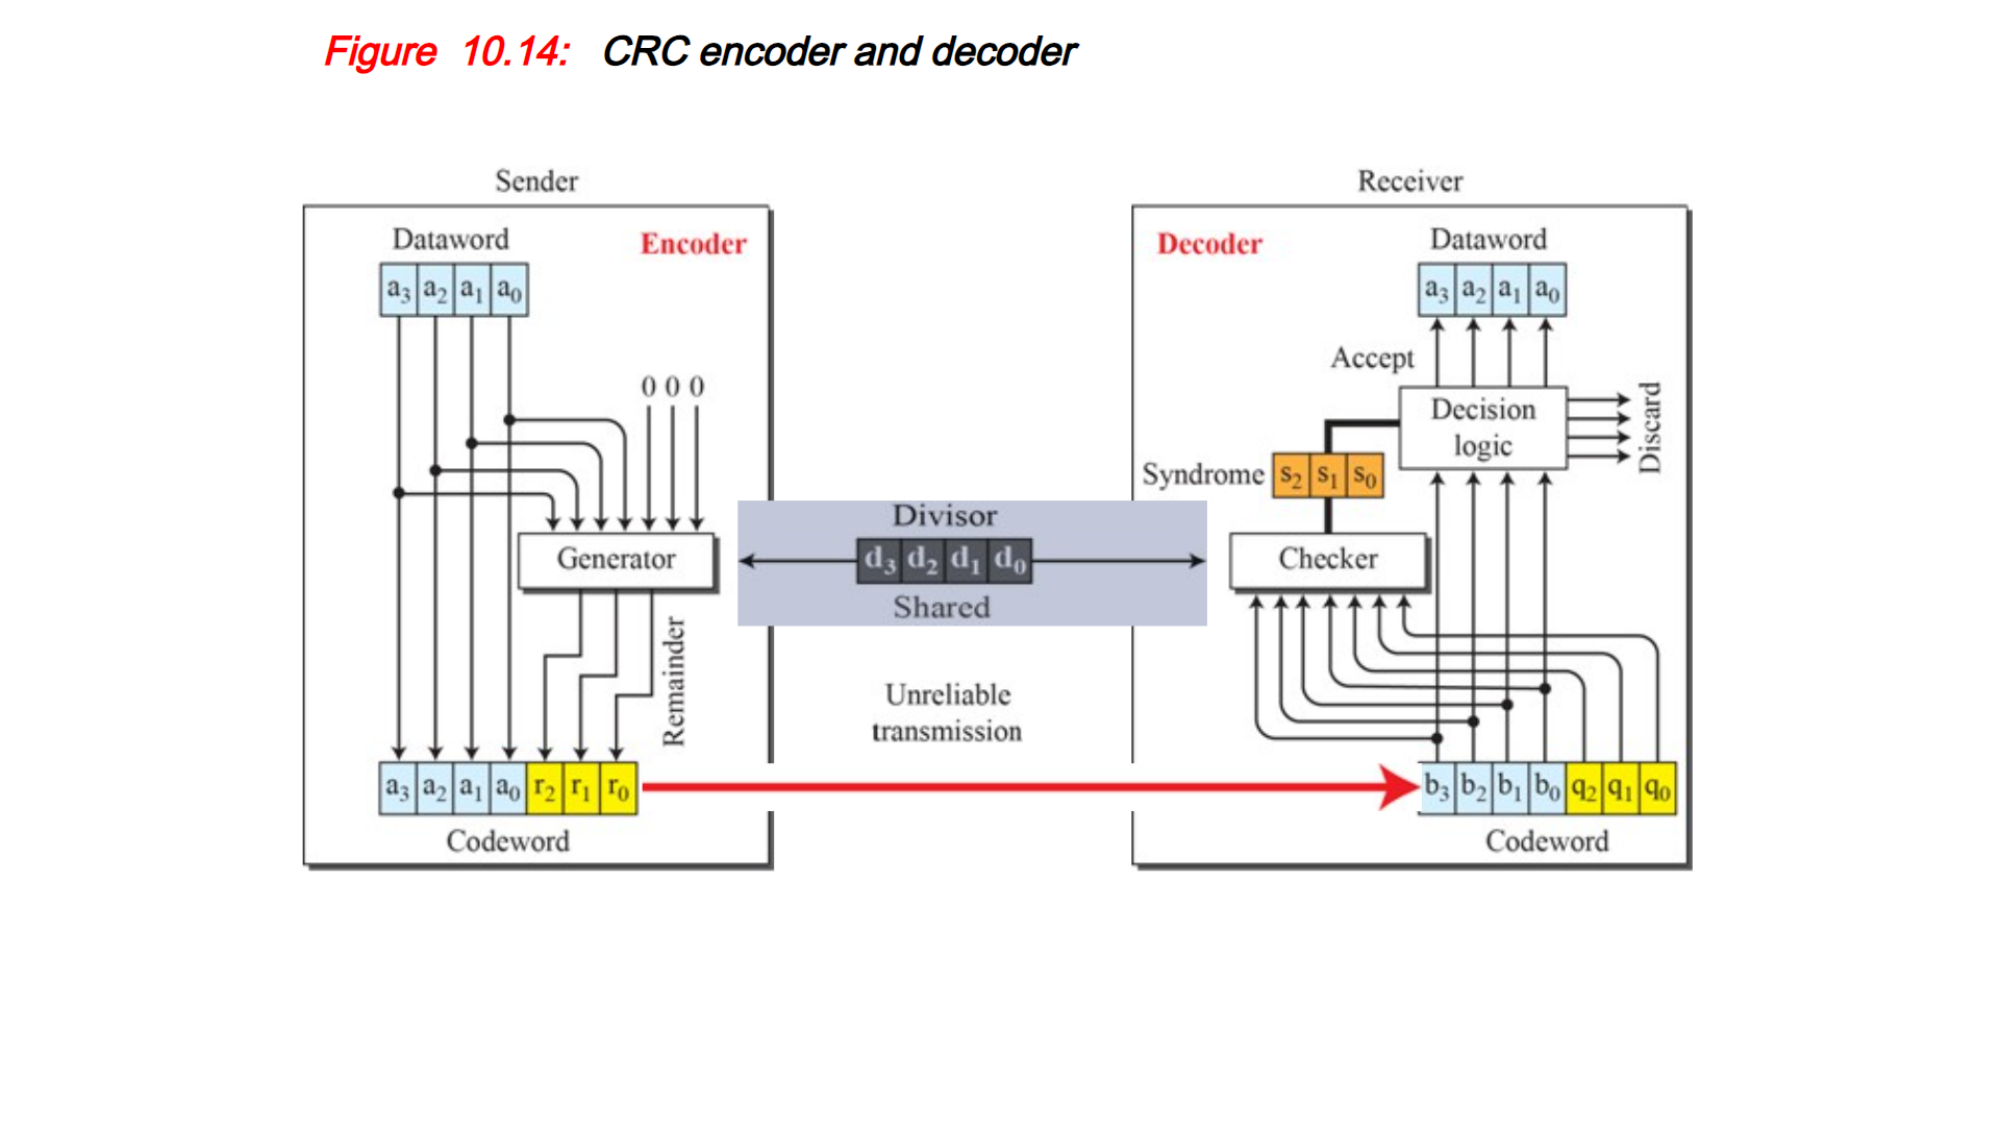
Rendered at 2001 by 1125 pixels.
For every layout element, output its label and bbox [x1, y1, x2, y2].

picture [293, 0, 1711, 980]
